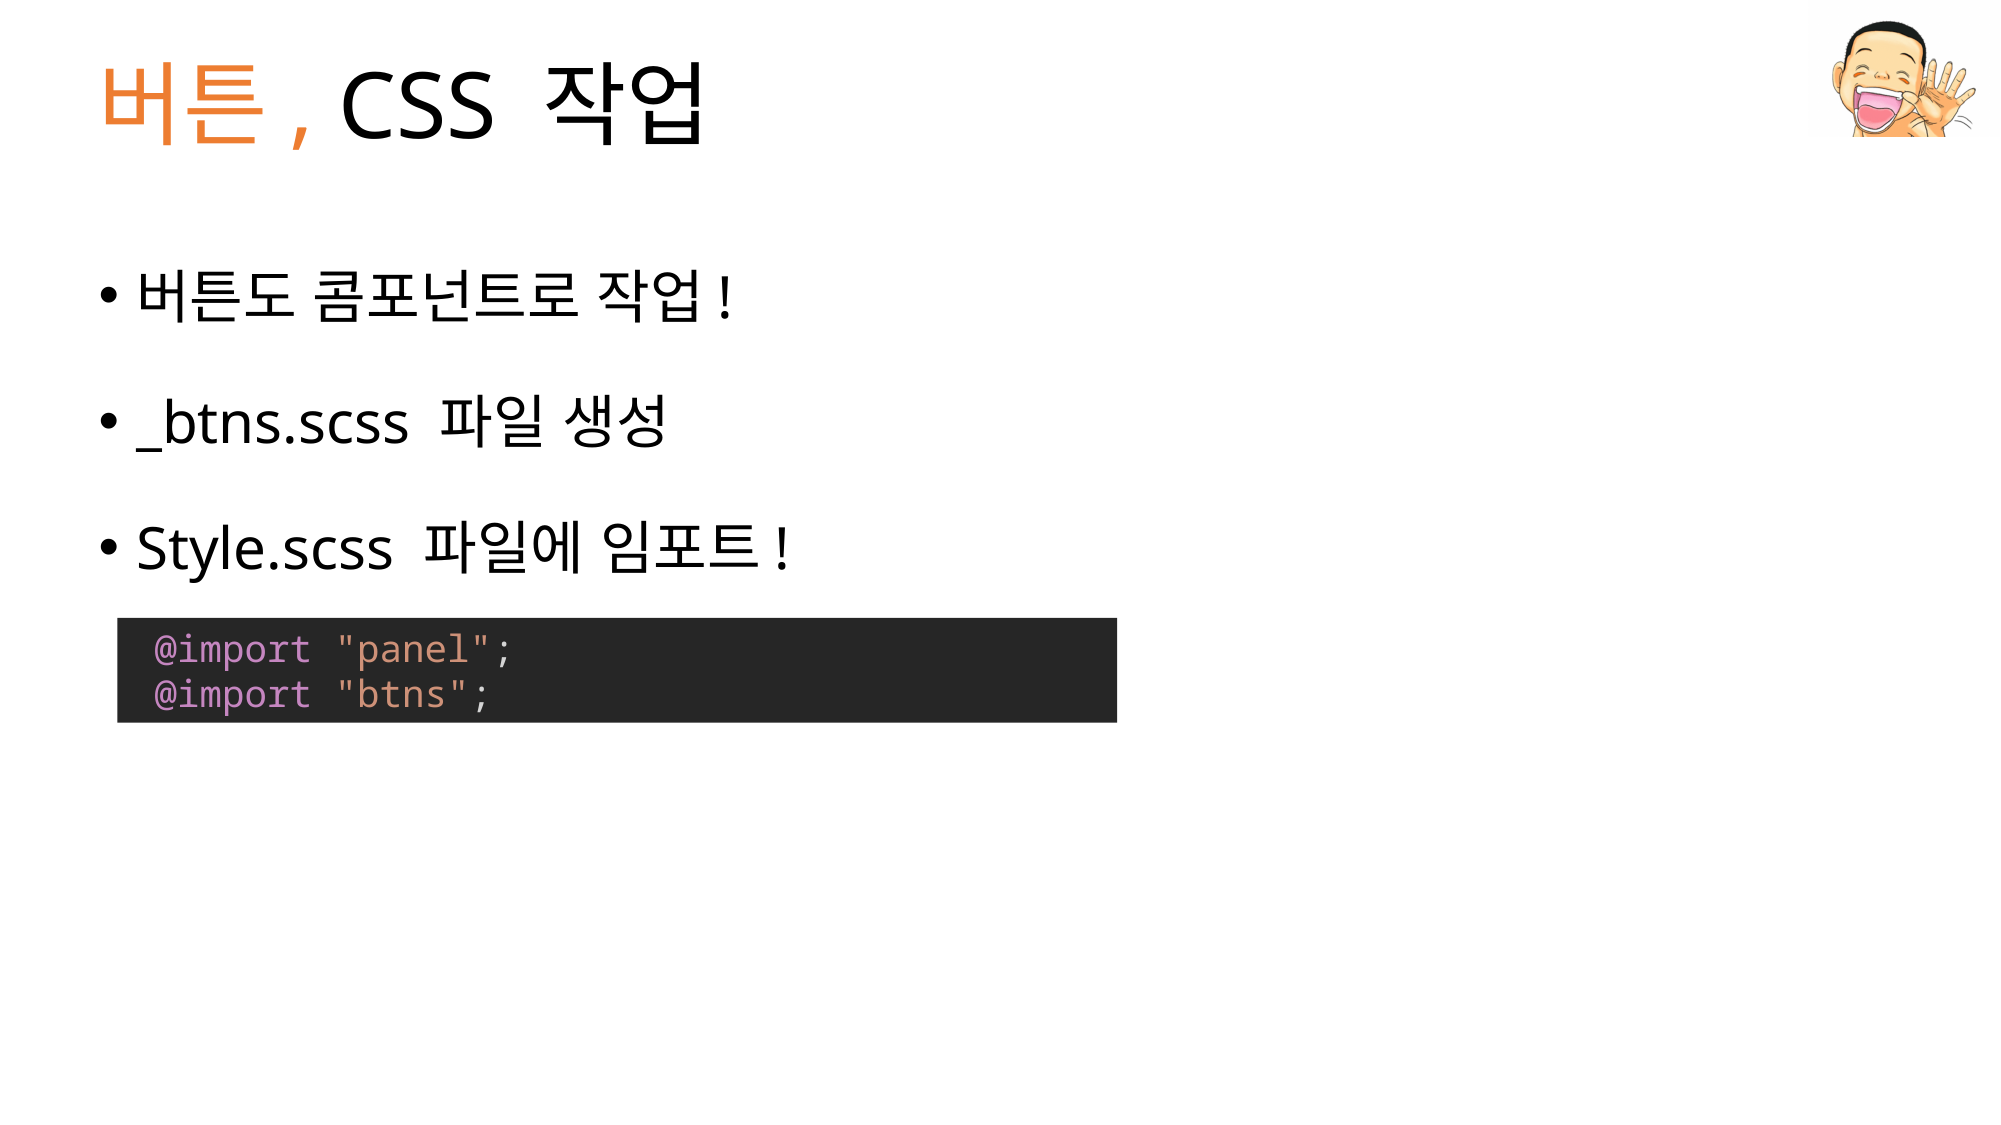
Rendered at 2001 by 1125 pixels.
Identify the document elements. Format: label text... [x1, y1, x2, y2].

list 버튼도 콤포넌트로 작업! _btns.scss 파일 생성 Style.scss 파일에 임포트! [83, 217, 1931, 1125]
picture [1931, 0, 2000, 137]
title 버튼, CSS 작업 [83, 0, 1931, 217]
text_box @import "panel"; @import "btns"; [117, 617, 1118, 723]
